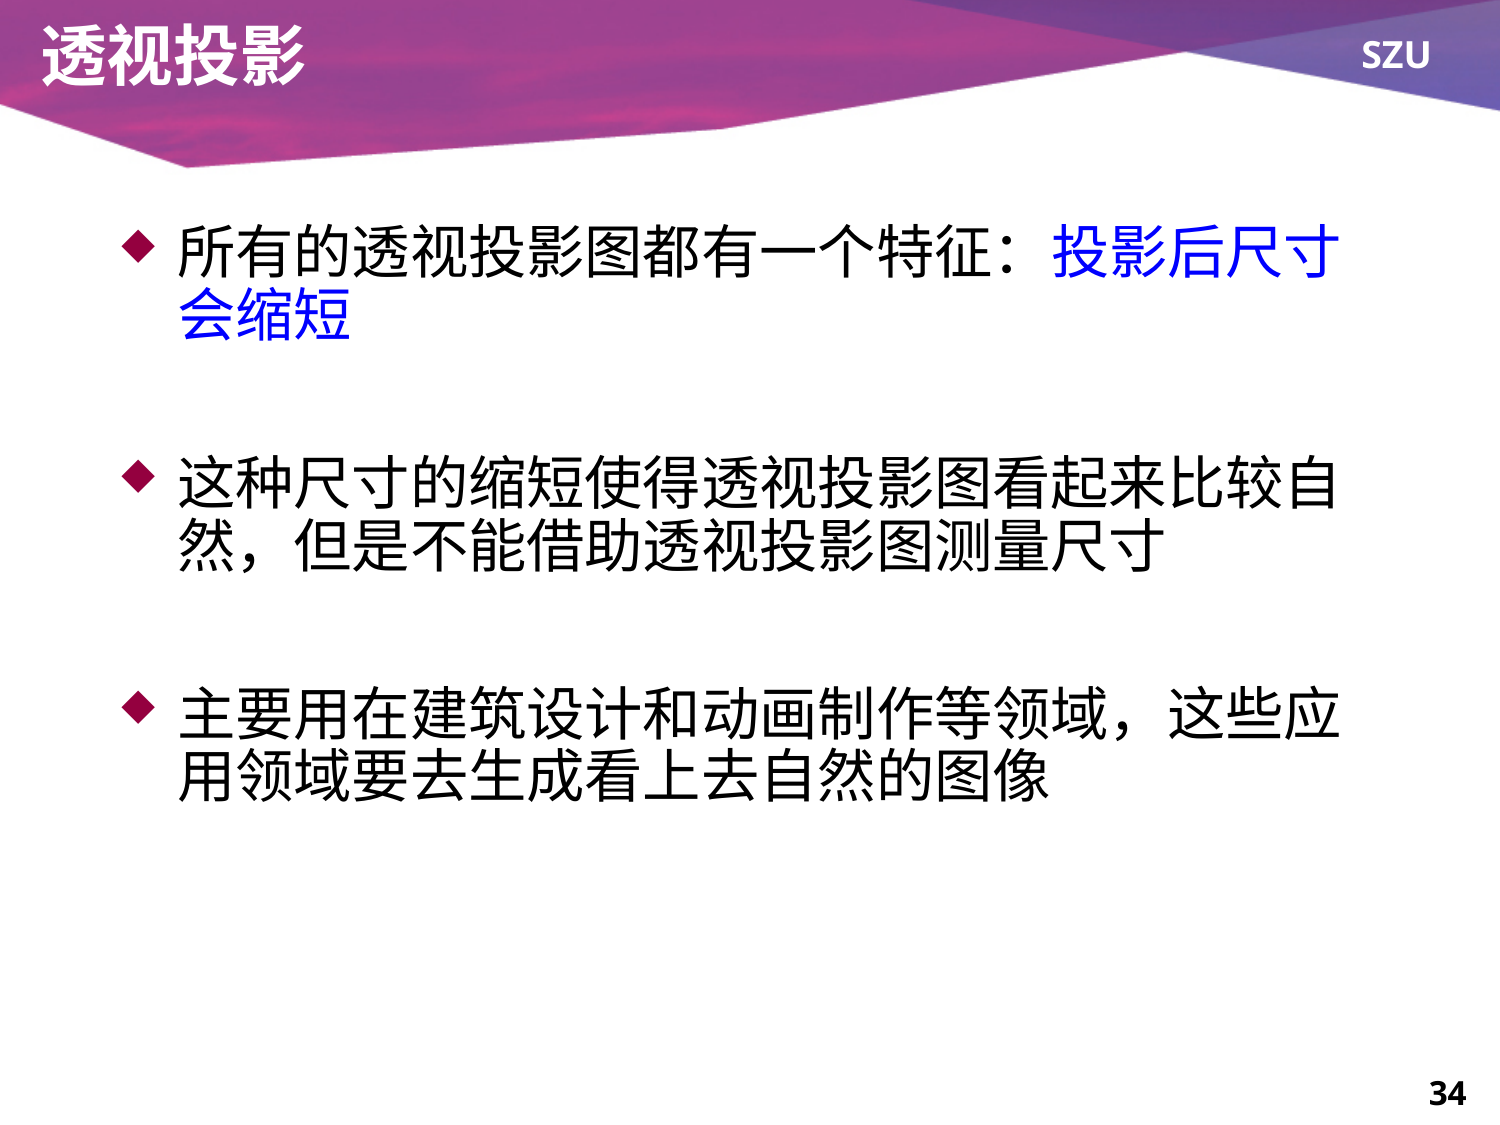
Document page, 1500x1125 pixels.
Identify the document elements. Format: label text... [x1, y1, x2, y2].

title 透视投影 [25, 15, 1320, 104]
slide_number 34 [1384, 1065, 1500, 1125]
list 所有的透视投影图都有一个特征：投影后尺寸会缩短 这种尺寸的缩短使得透视投影图看起来比较自然，但是不能借助透视投影图测量尺寸 主要用在建筑设计和动画制作等领域，这些应用领域要去生成看上去自然的图像 [103, 216, 1397, 930]
picture [0, 0, 1500, 1125]
